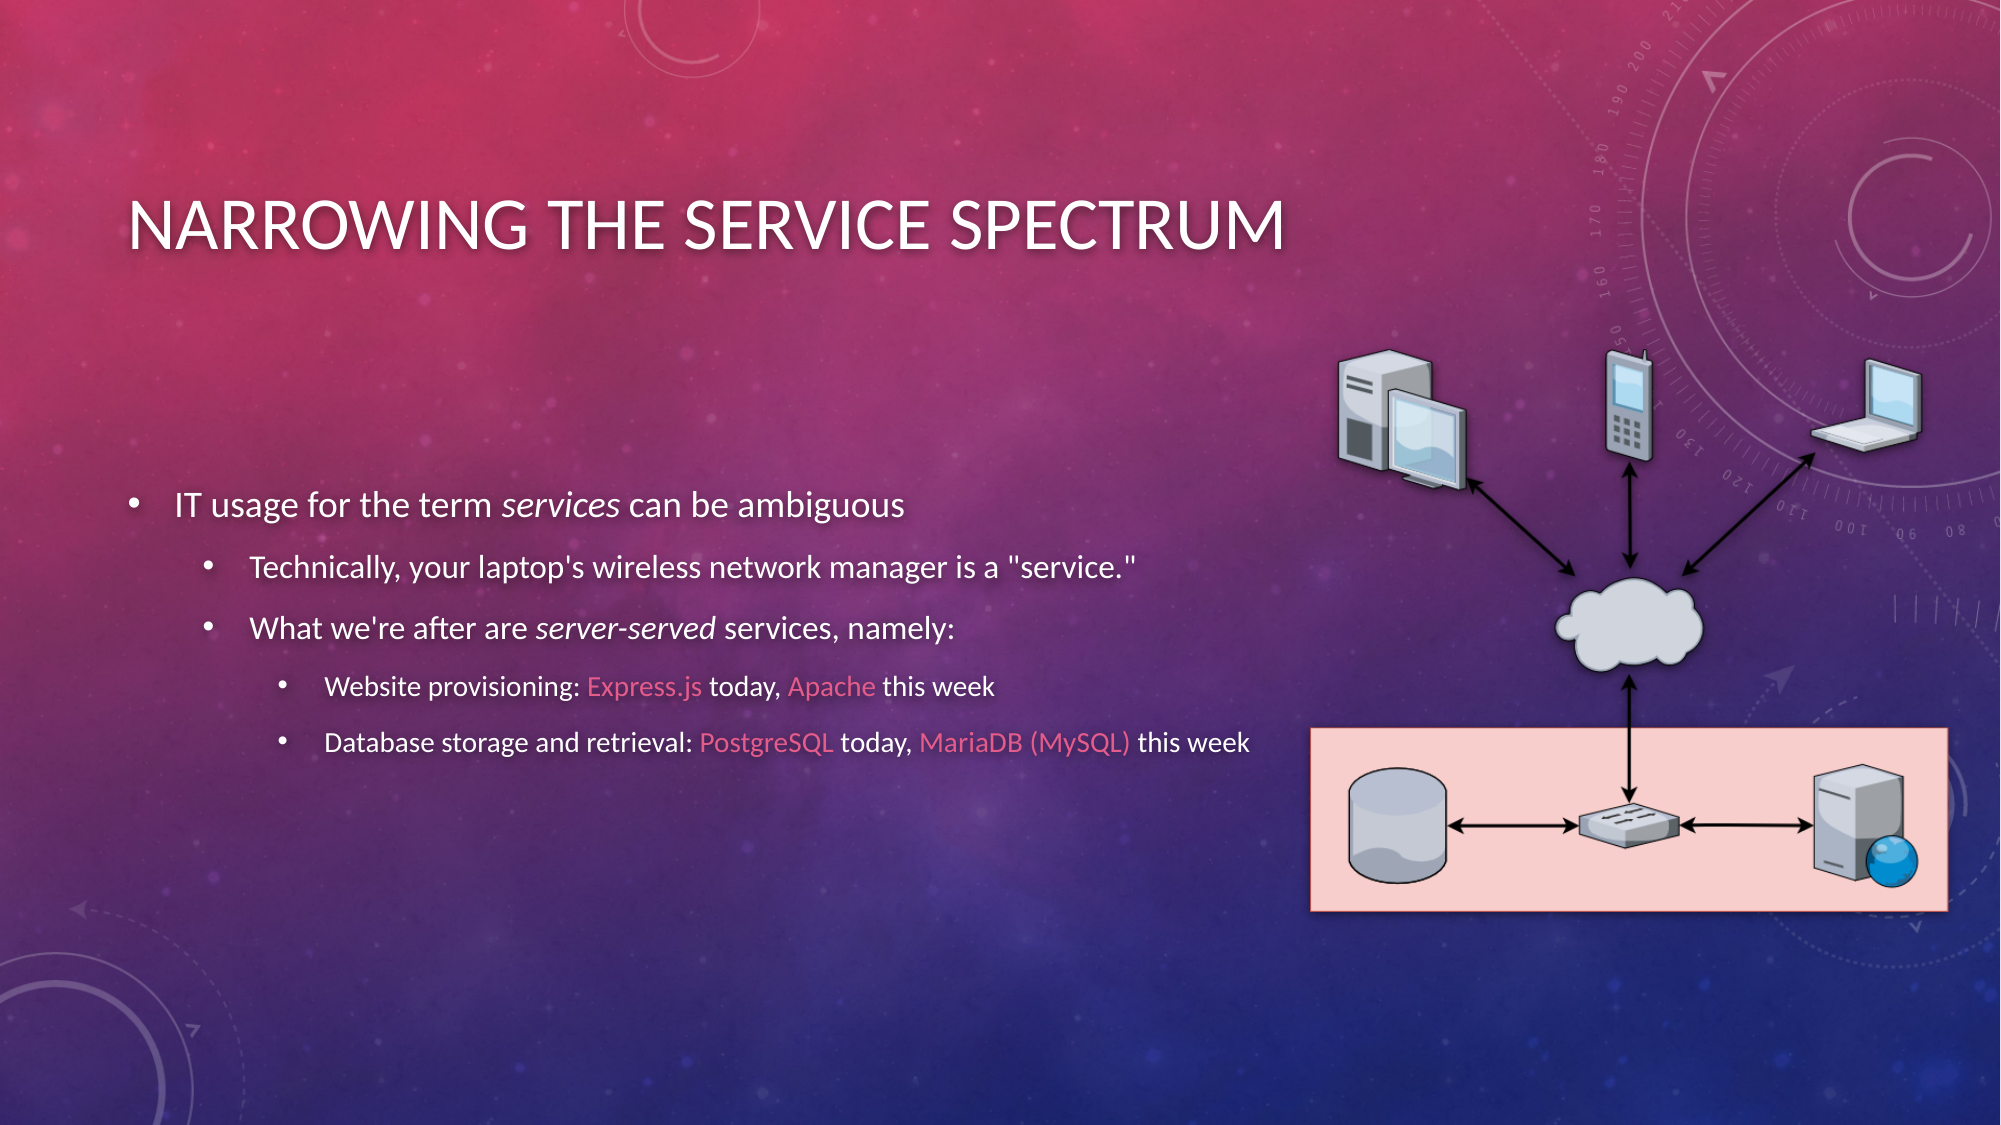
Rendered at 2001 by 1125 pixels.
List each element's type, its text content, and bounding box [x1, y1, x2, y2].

list IT usage for the term services can be ambiguous Technically, your laptop's wireless network manager is a "service." What we're after are server-served services, namely: Website provisioning: Express.js today, Apache this week Database storage and retrieval: PostgreSQL today, MariaDB (MySQL) this week [112, 349, 1775, 949]
picture [0, 0, 2001, 1125]
title NARROWING THE SERVICE SPECTRUM [112, 99, 1311, 339]
